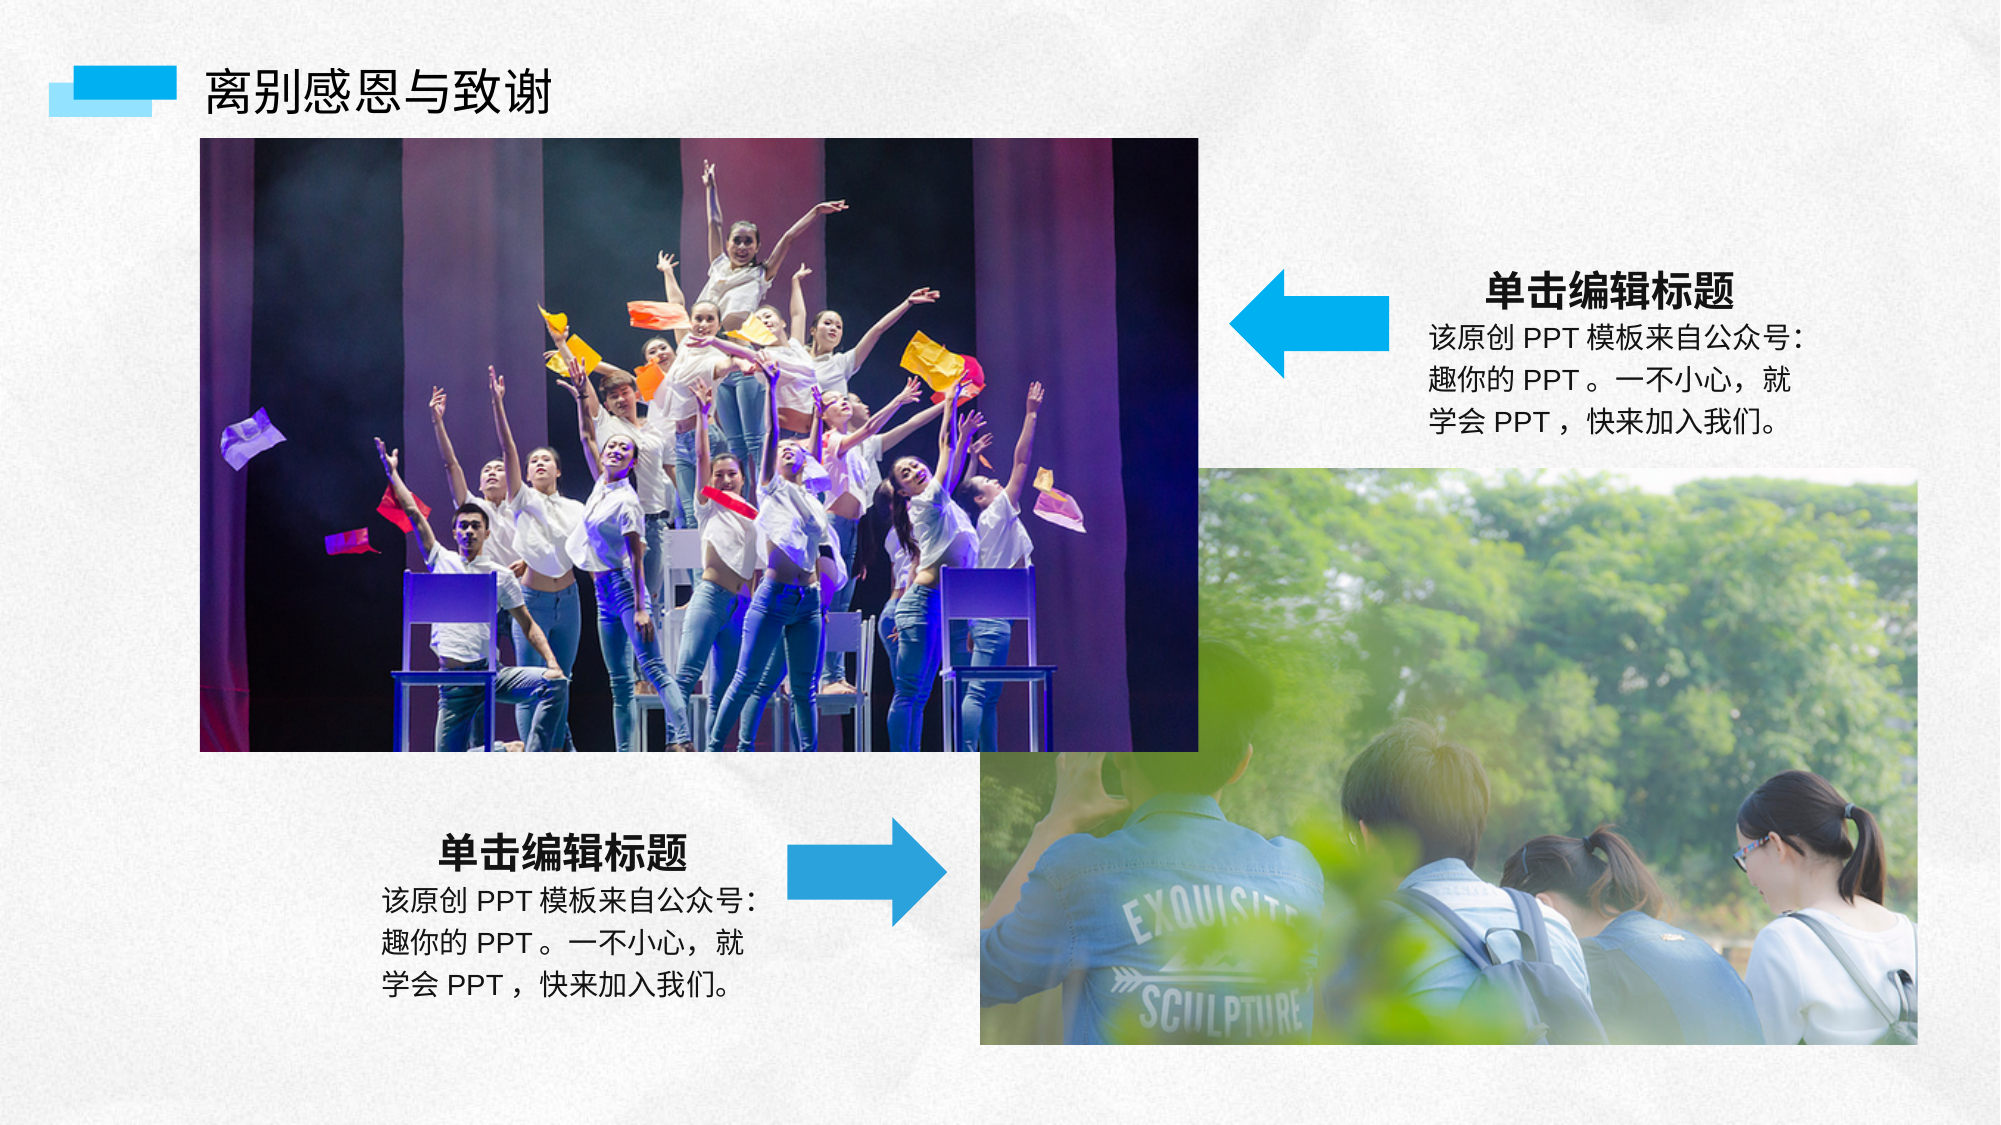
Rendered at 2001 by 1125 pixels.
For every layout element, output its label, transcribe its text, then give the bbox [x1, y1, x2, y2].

picture [0, 0, 2000, 1125]
text_box [786, 814, 949, 930]
text_box 该原创PPT模板来自公众号：趣你的PPT。一不小心，就学会PPT，快来加入我们。 [1418, 312, 1802, 438]
text_box [1227, 266, 1391, 382]
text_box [48, 65, 177, 117]
text_box 该原创PPT模板来自公众号：趣你的PPT。一不小心，就学会PPT，快来加入我们。 [371, 874, 755, 1001]
text_box 单击编辑标题 [1451, 254, 1769, 312]
text_box 离别感恩与致谢 [188, 53, 569, 129]
text_box 单击编辑标题 [404, 817, 722, 874]
